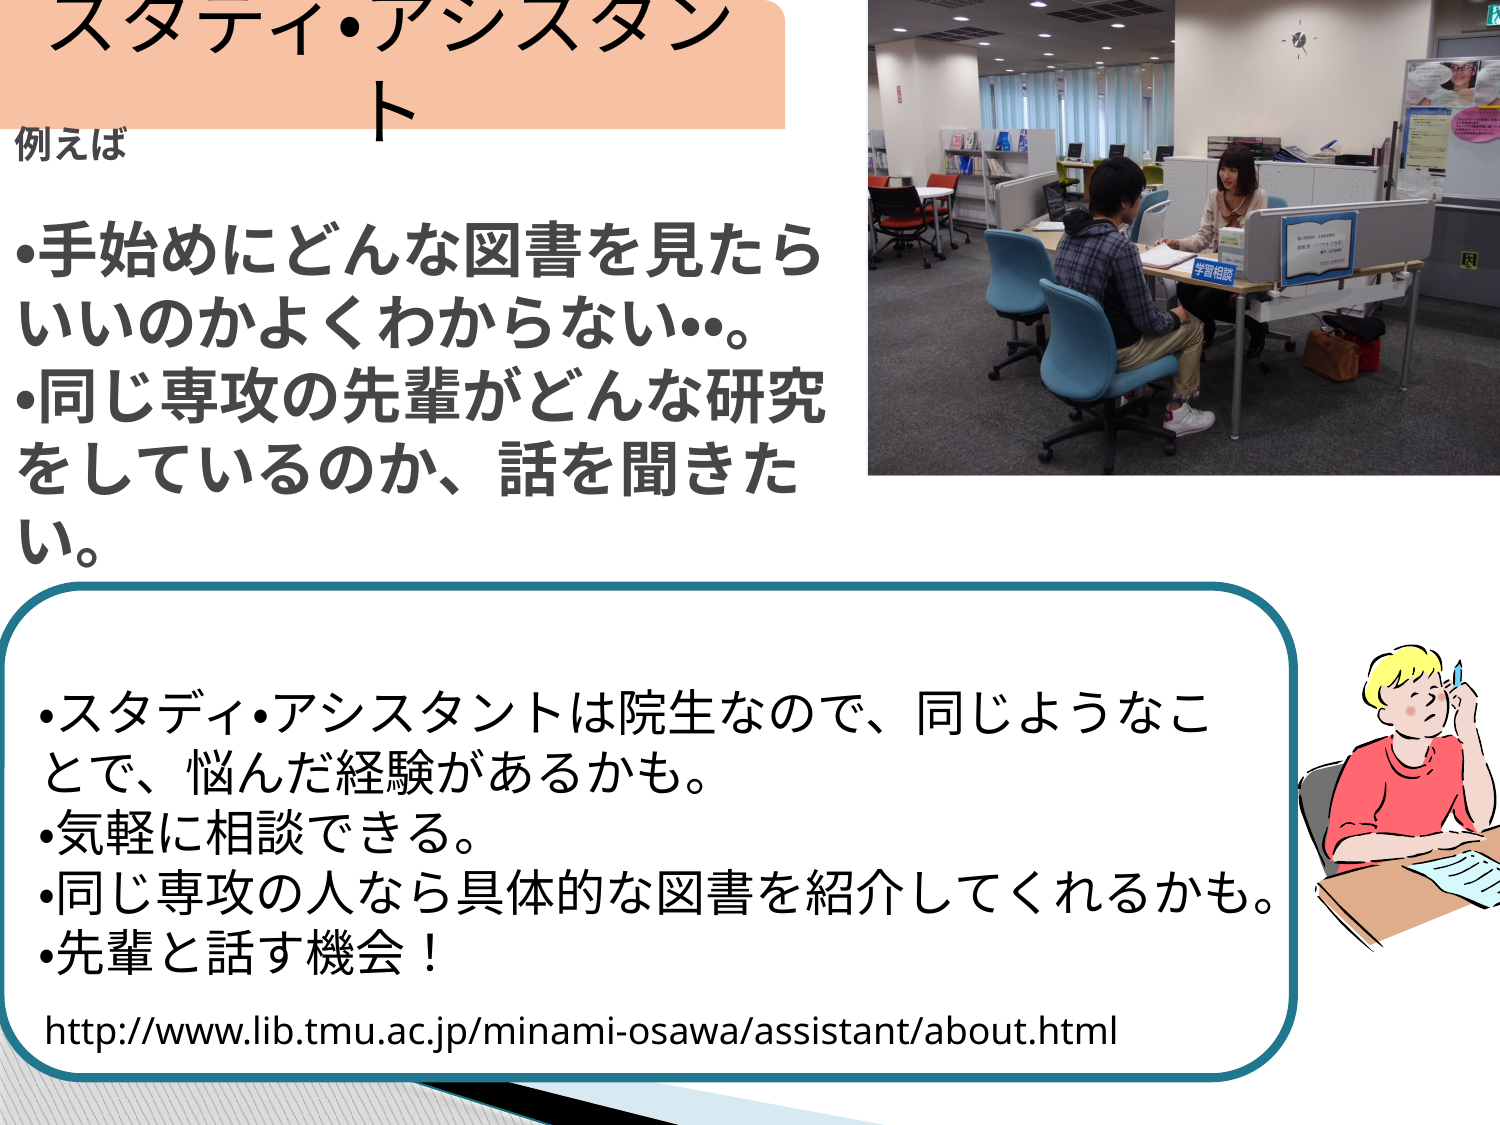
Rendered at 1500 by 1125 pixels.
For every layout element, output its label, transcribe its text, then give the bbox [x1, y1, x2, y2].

picture [866, 0, 1500, 476]
text_box スタディ・アシスタント [0, 0, 790, 113]
text_box 例えば ・手始めにどんな図書を見たらいいのかよくわからない・・。 ・同じ専攻の先輩がどんな研究をしているのか、話を聞きたい。 [0, 113, 868, 618]
picture [1296, 644, 1500, 953]
text_box ・スタディ・アシスタントは院生なので、同じようなことで、悩んだ経験があるかも。 ・気軽に相談できる。 ・同じ専攻の人なら具体的な図書を紹介してくれるかも。 ・先輩と話す機会！ [0, 581, 1298, 1083]
text_box http://www.lib.tmu.ac.jp/minami-osawa/assistant/about.html [29, 999, 1235, 1060]
